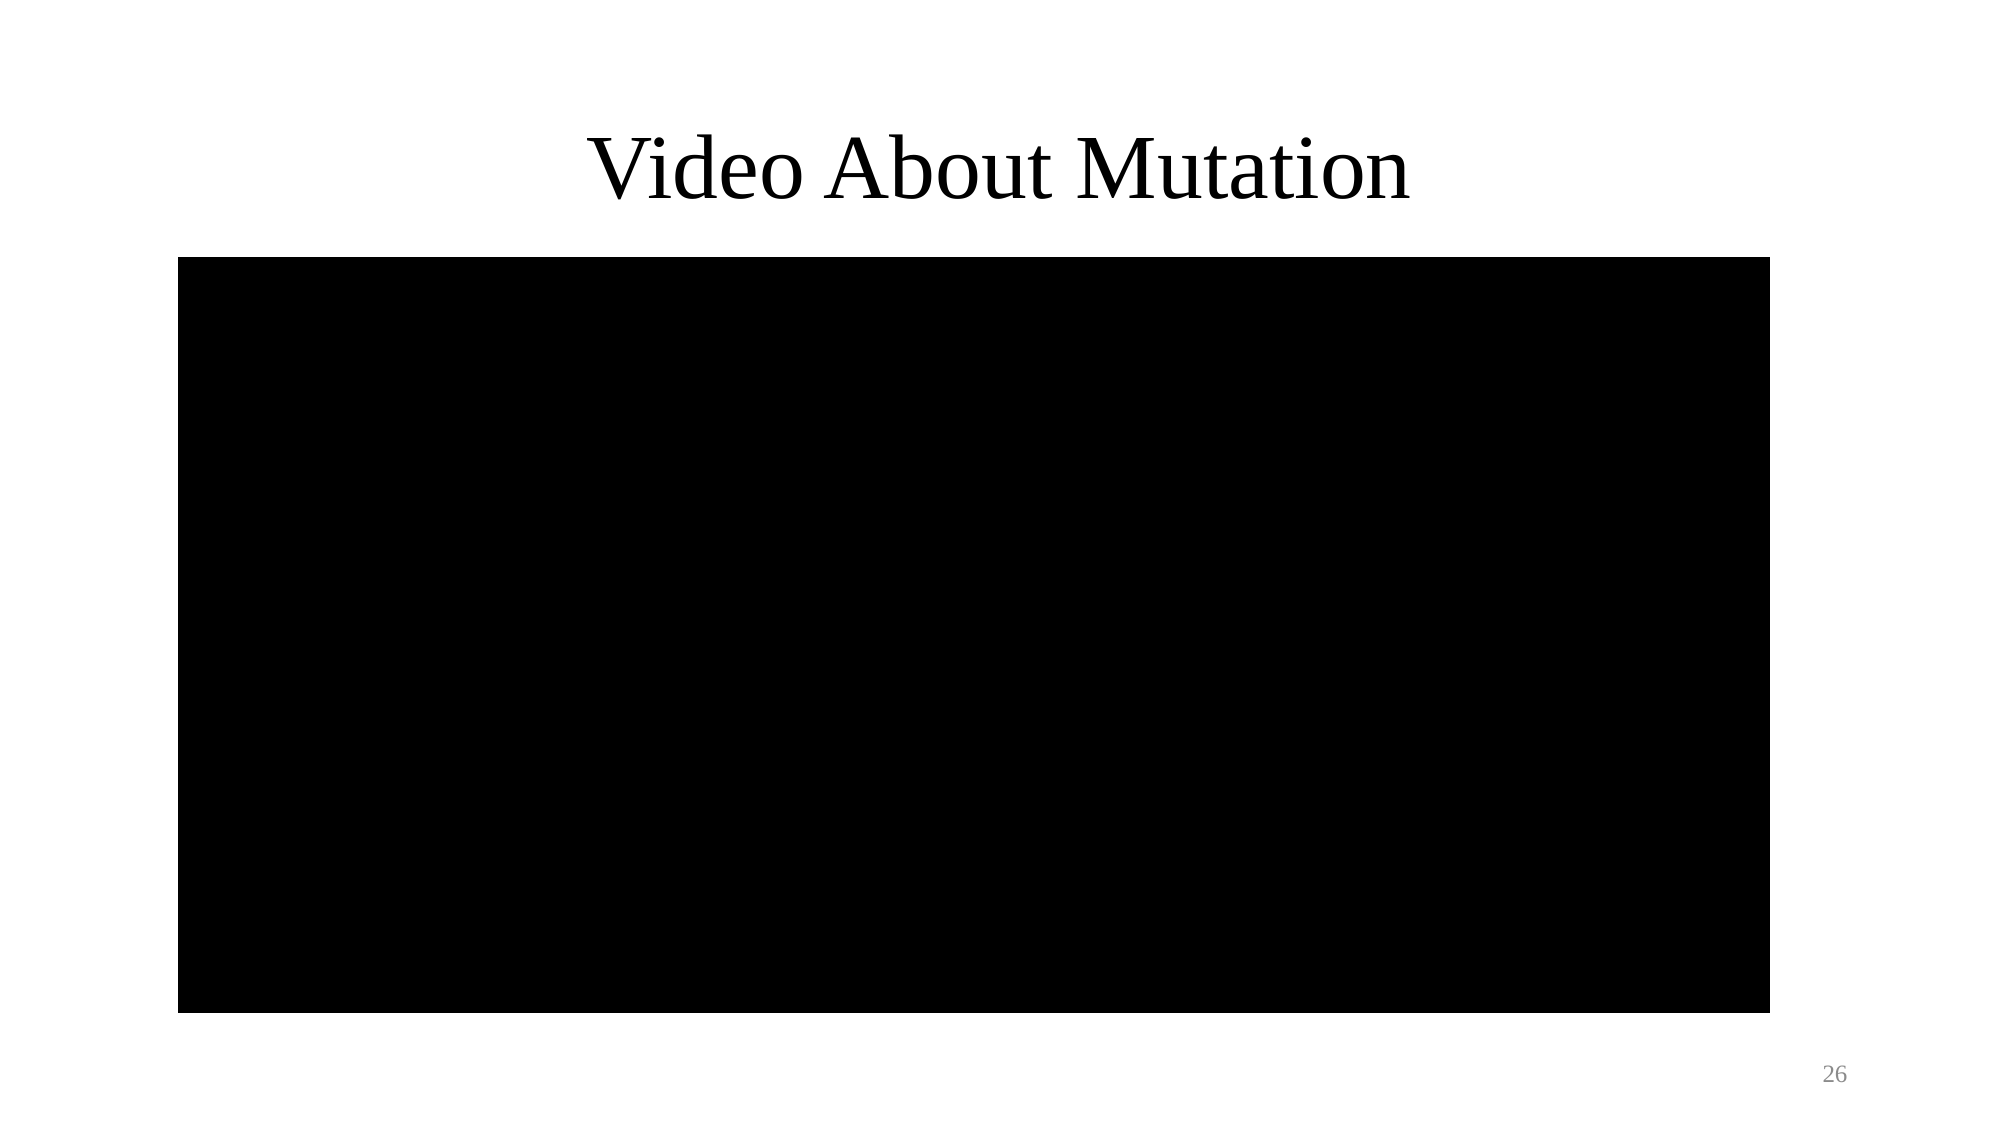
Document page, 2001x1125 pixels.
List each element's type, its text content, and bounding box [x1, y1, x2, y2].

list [177, 257, 1771, 1014]
slide_number 26 [1412, 1042, 1863, 1103]
title Video About Mutation [137, 59, 1863, 278]
